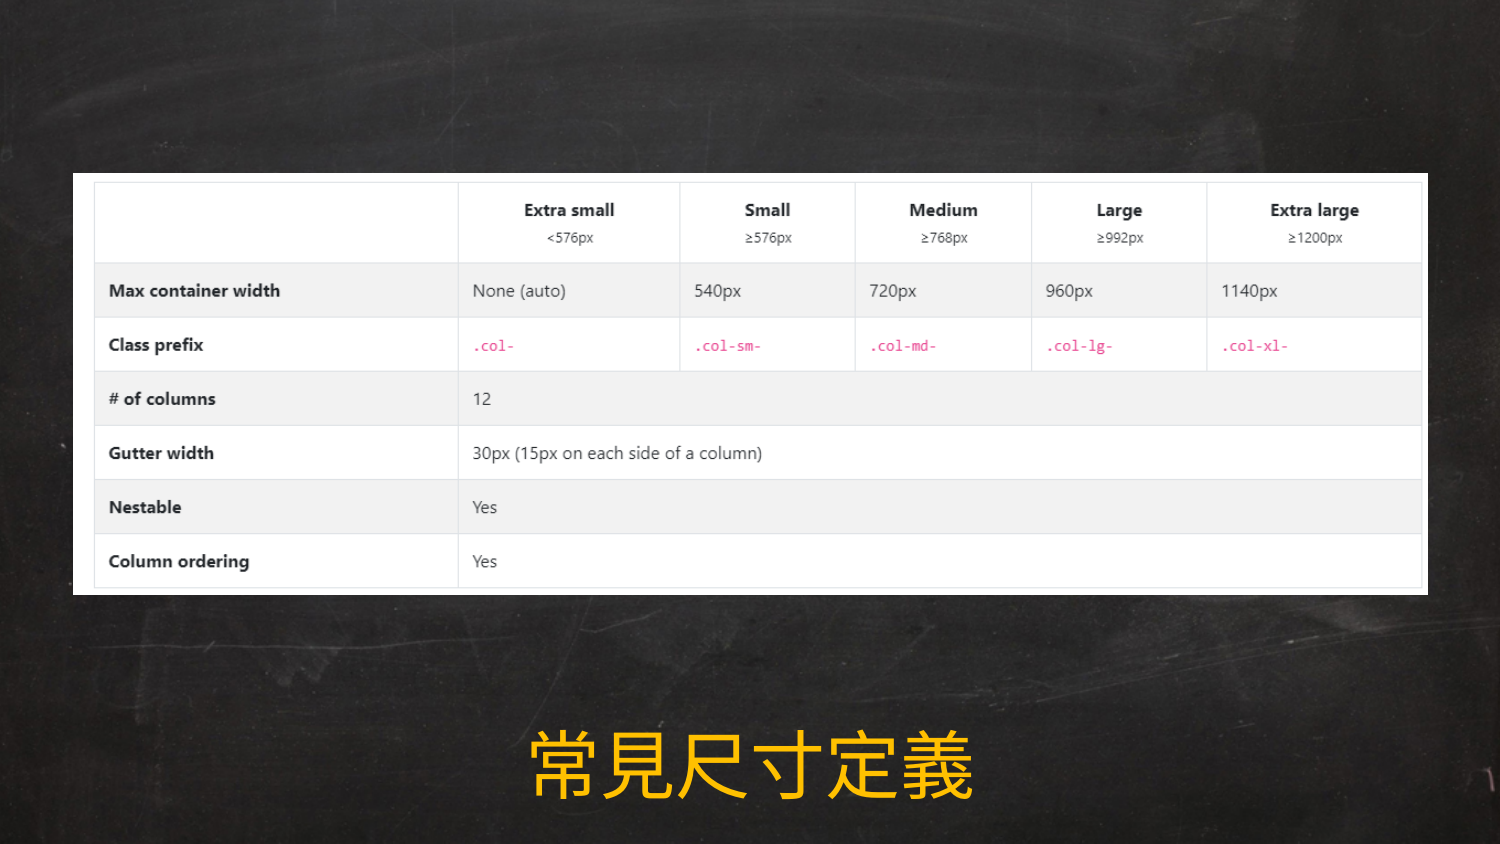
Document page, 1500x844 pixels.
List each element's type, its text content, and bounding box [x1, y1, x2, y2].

picture [0, 0, 1500, 844]
text_box 常見尺寸定義 [510, 711, 991, 817]
